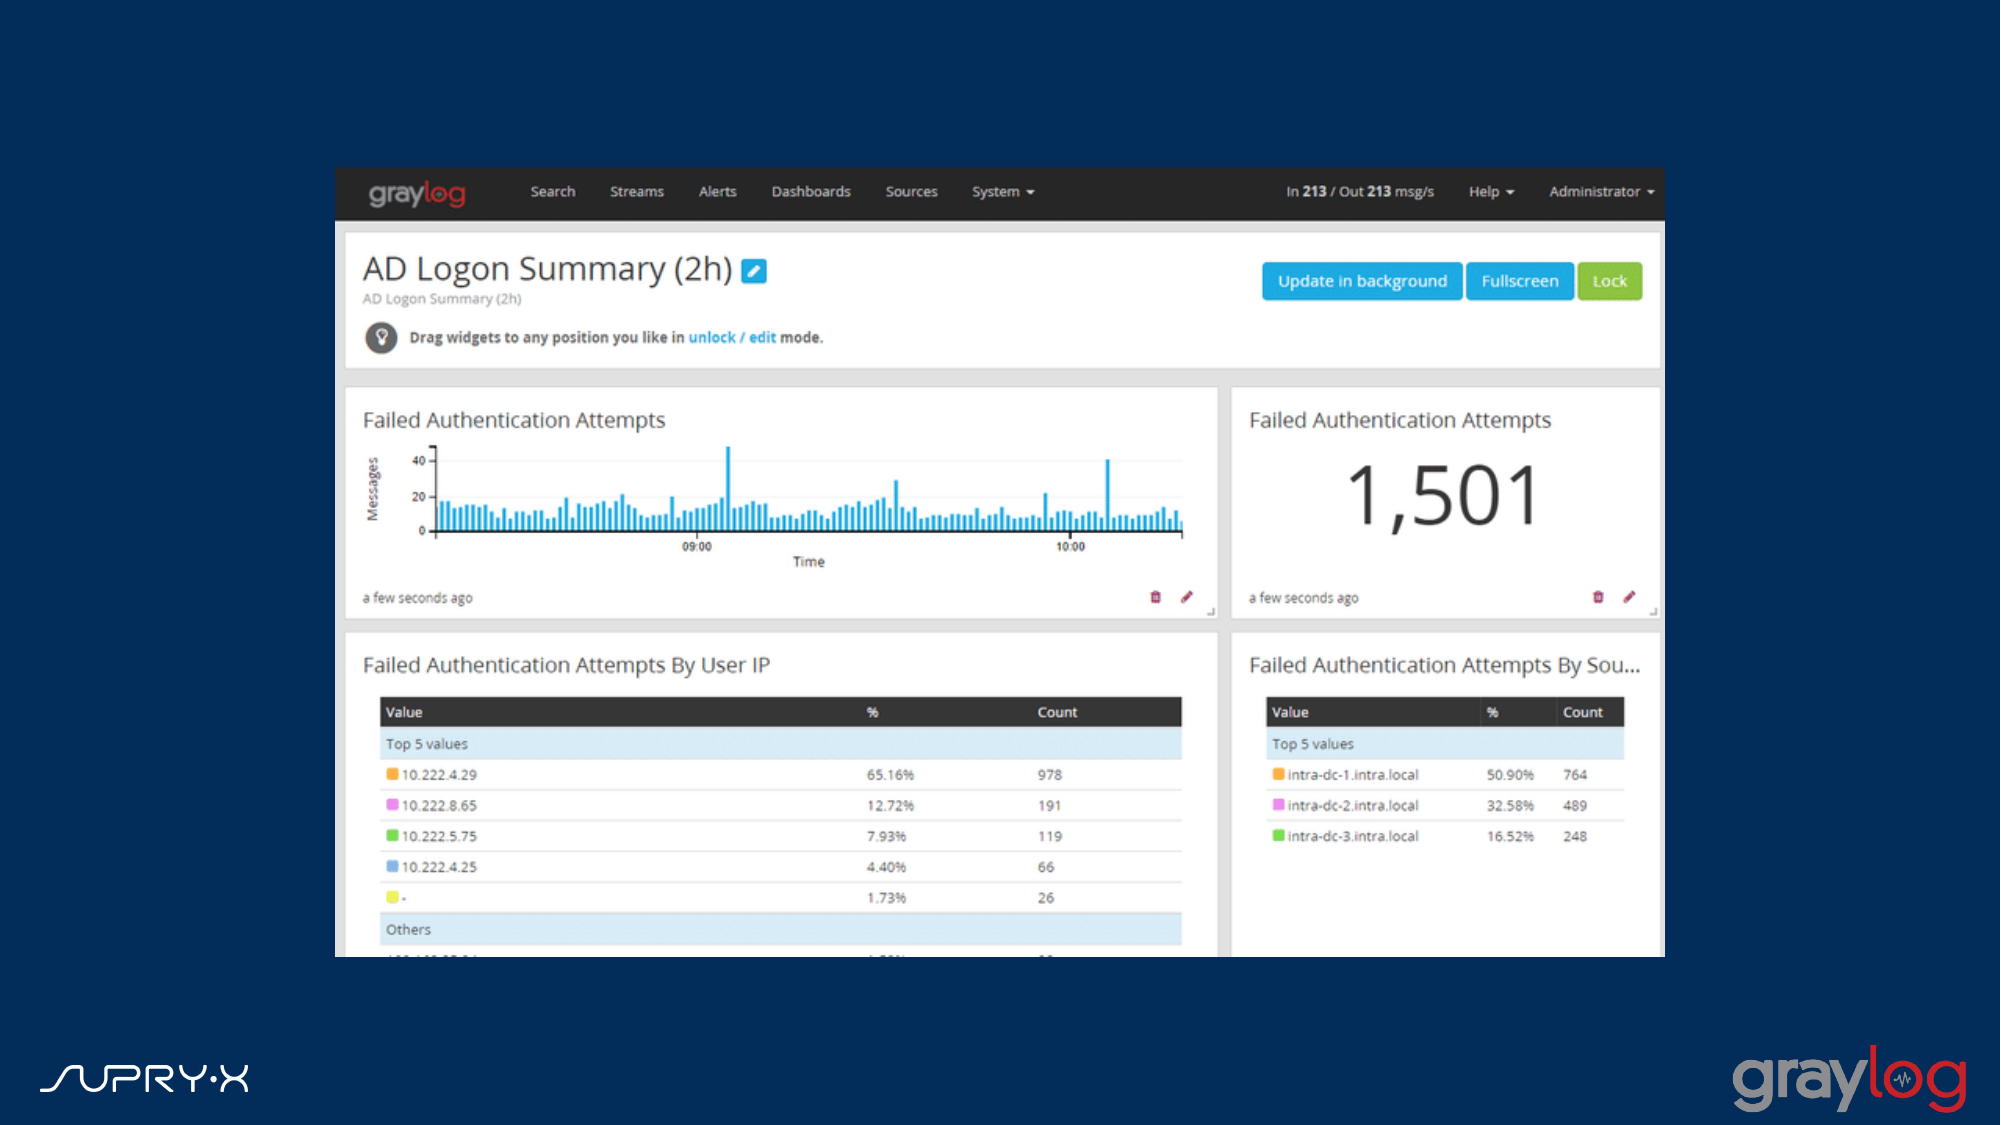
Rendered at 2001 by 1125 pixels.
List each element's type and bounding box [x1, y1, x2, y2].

picture [40, 1065, 248, 1092]
picture [335, 167, 1665, 957]
picture [1684, 996, 2000, 1125]
